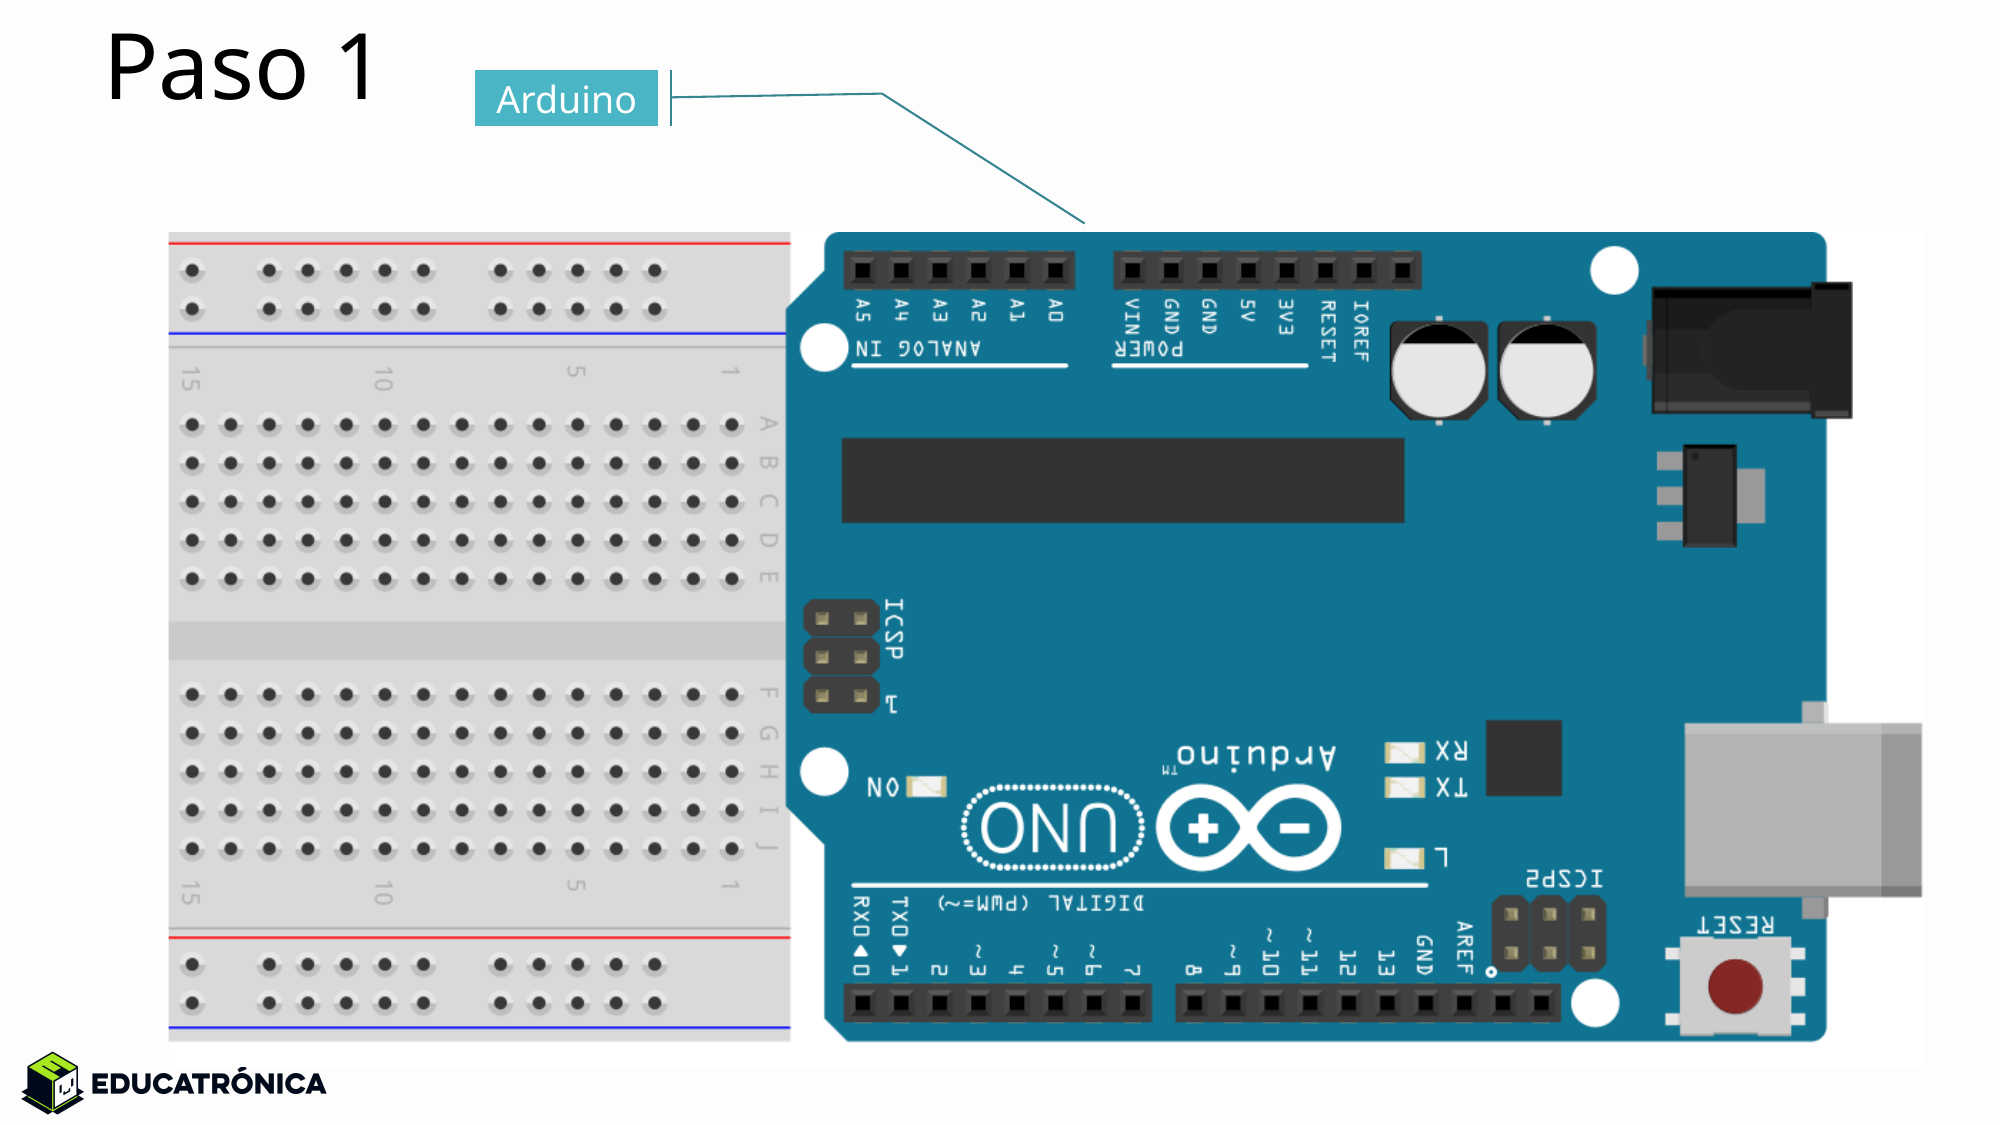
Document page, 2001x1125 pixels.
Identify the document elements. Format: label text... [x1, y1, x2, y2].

text_box Arduino [475, 70, 658, 126]
title Paso 1 [88, 7, 1912, 133]
text_box Arduino [670, 69, 1086, 225]
picture [19, 232, 1923, 1118]
